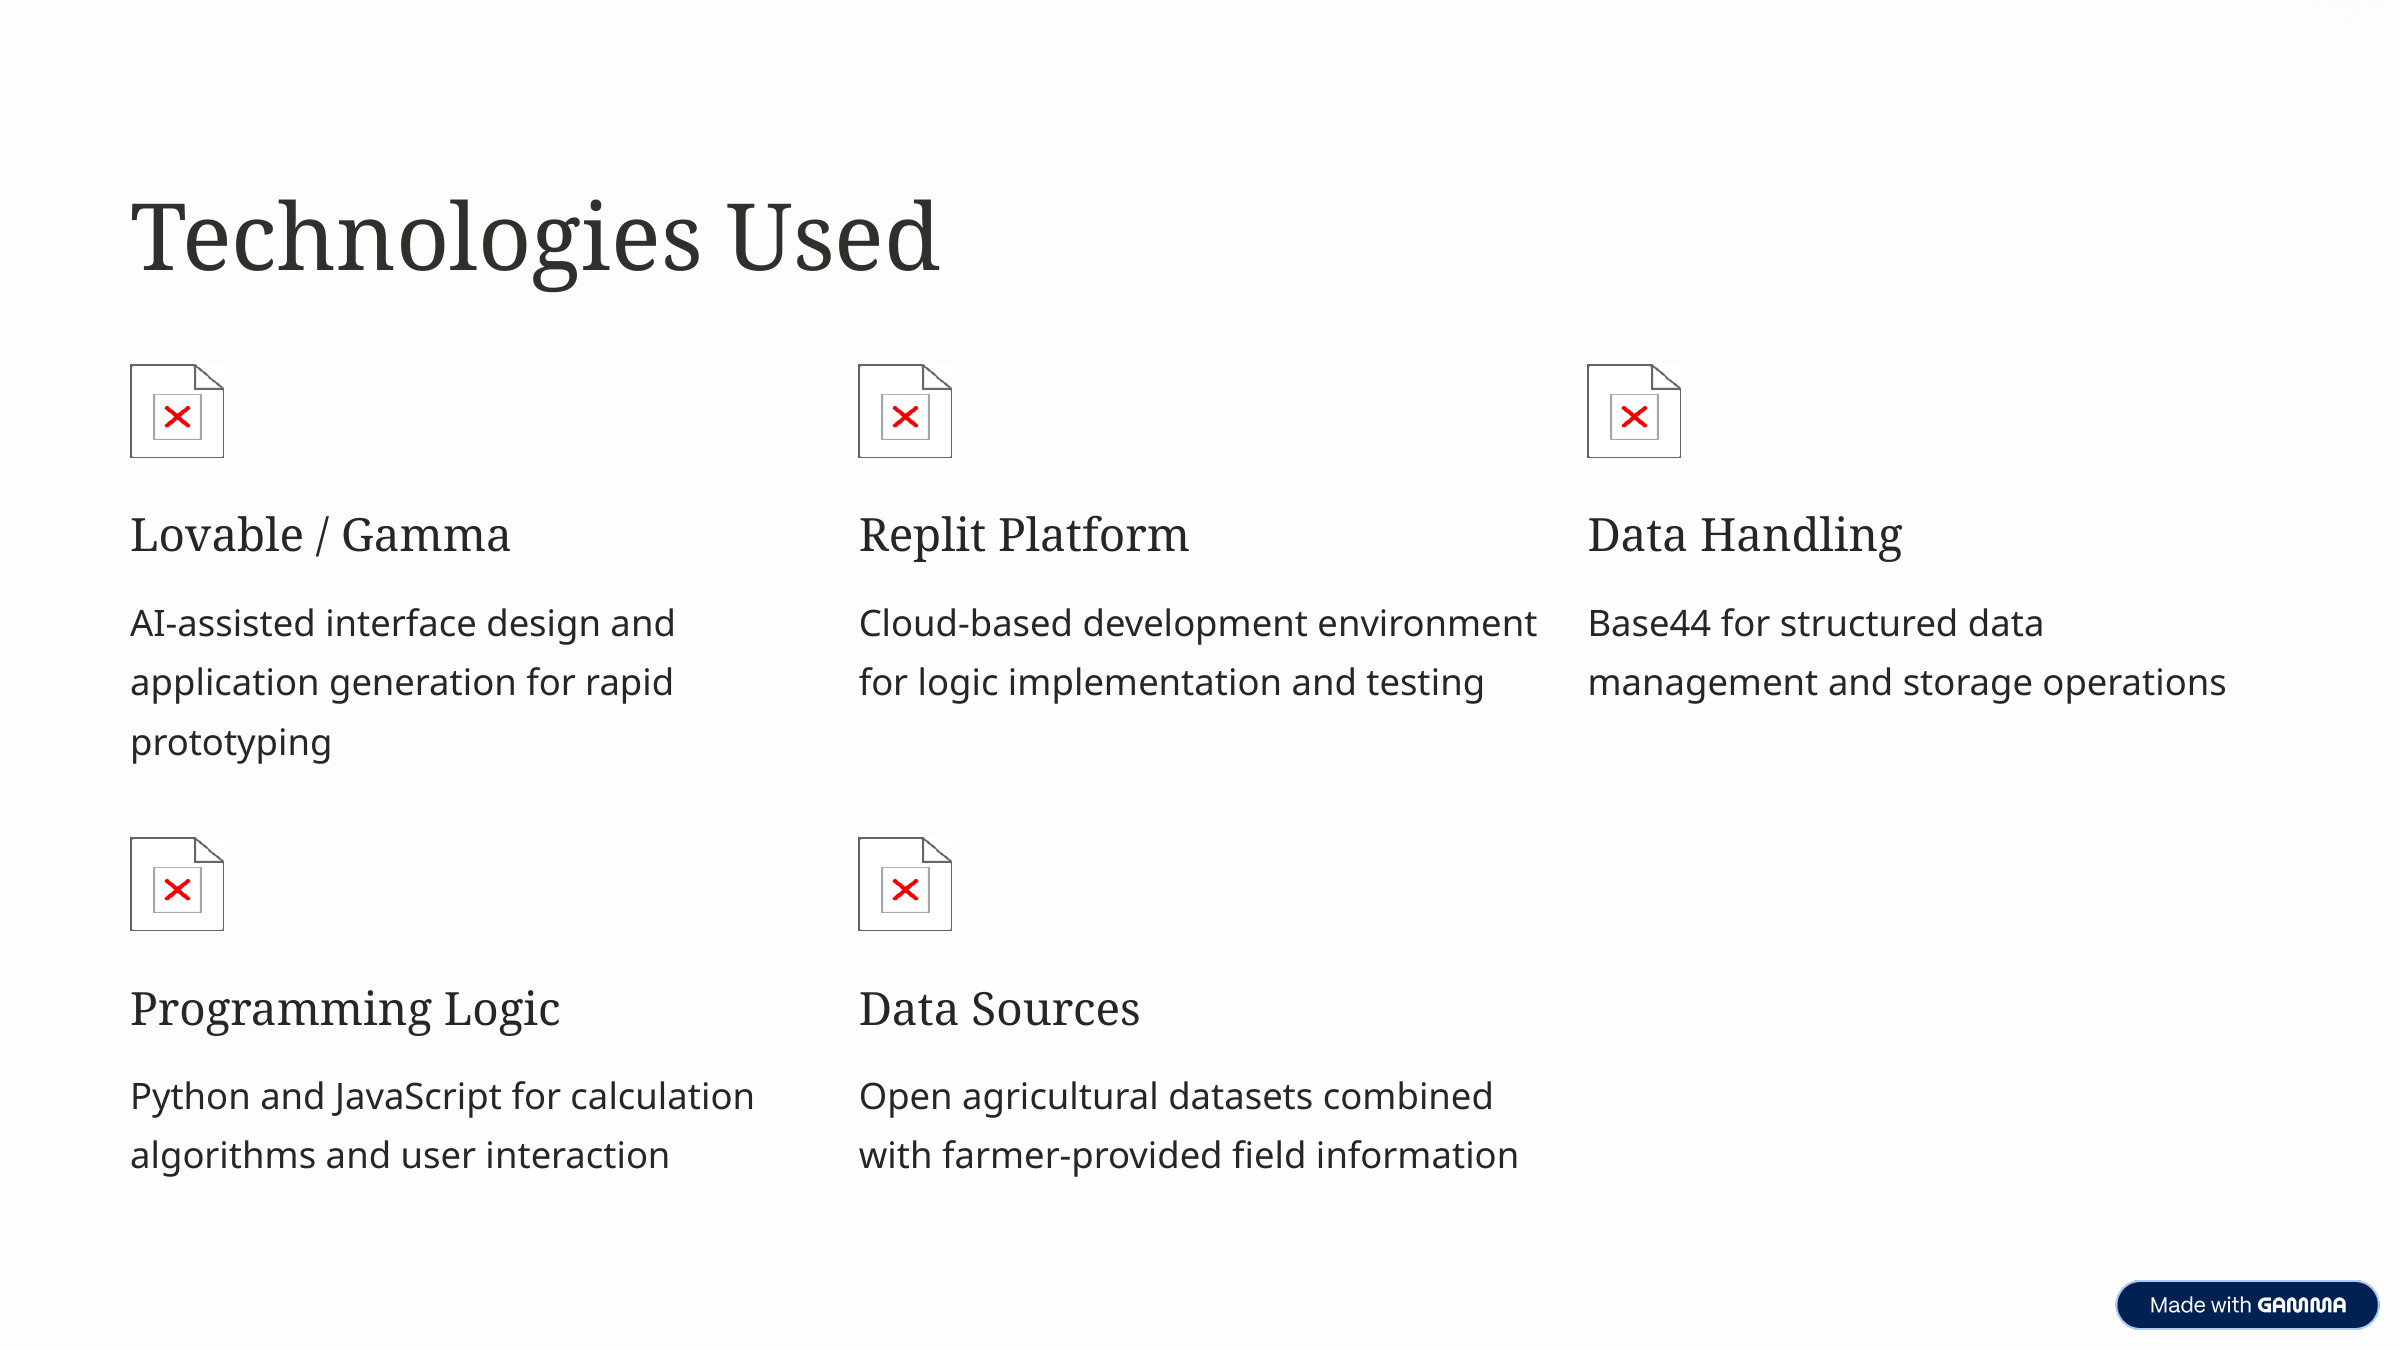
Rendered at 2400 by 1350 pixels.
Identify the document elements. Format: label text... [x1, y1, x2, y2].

text_box Technologies Used [130, 173, 1061, 290]
text_box Lovable / Gamma [130, 503, 596, 562]
picture [130, 364, 224, 458]
picture [858, 837, 952, 931]
text_box Base44 for structured data management and storage operations [1587, 584, 2270, 704]
text_box Replit Platform [858, 503, 1324, 562]
picture [858, 364, 952, 458]
text_box Programming Logic [130, 976, 596, 1035]
text_box Cloud-based development environment for logic implementation and testing [858, 584, 1541, 704]
text_box AI-assisted interface design and application generation for rapid prototyping [130, 584, 813, 763]
text_box Data Handling [1587, 503, 2053, 562]
picture [130, 837, 224, 931]
text_box Python and JavaScript for calculation algorithms and user interaction [130, 1057, 813, 1177]
picture [1587, 364, 1681, 458]
text_box Open agricultural datasets combined with farmer-provided field information [858, 1057, 1541, 1177]
text_box Data Sources [858, 976, 1324, 1035]
picture [2106, 1271, 2389, 1339]
